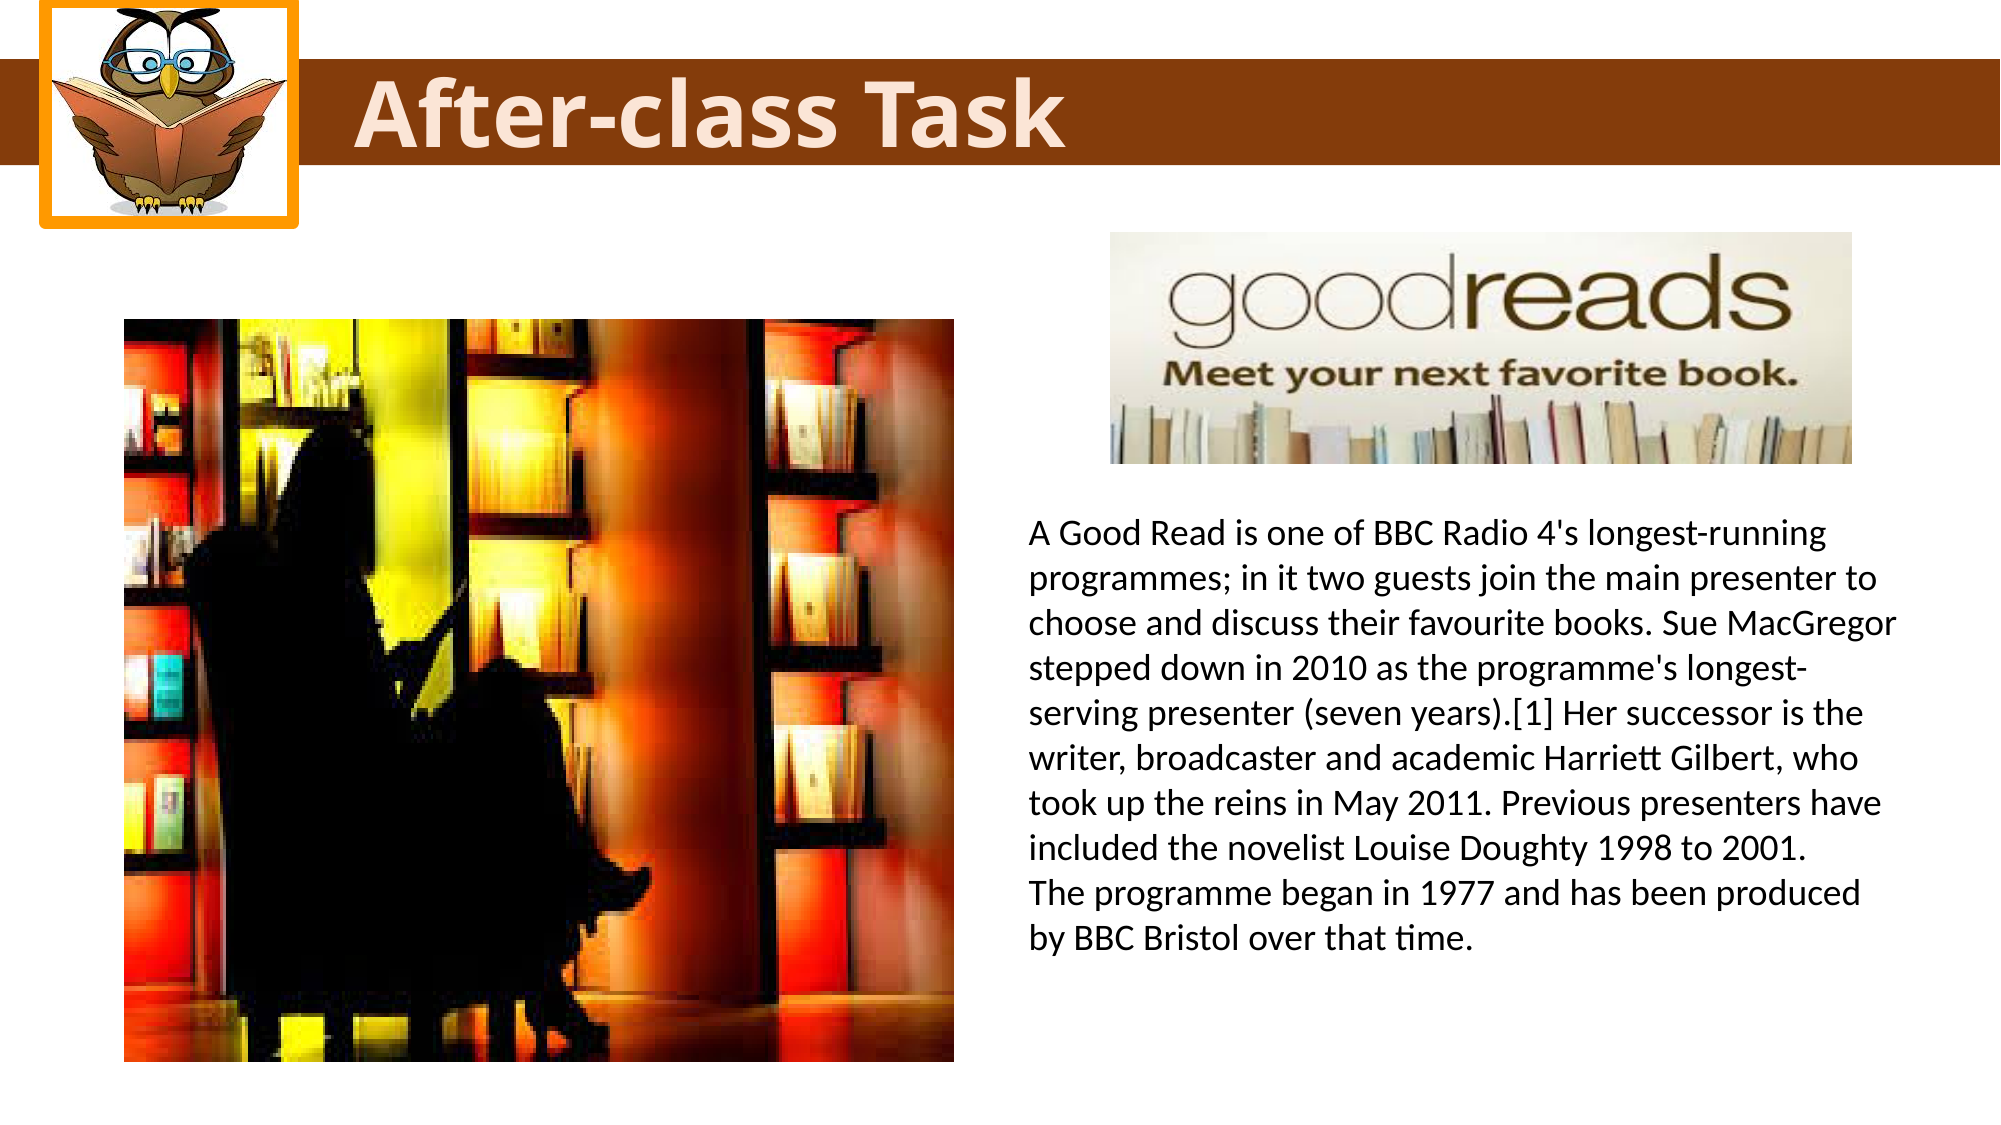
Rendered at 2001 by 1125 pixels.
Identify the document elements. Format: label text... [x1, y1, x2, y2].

title After-class Task [339, 23, 1690, 212]
text_box A Good Read is one of BBC Radio 4's longest-running programmes; in it two guests join the main presenter to choose and discuss their favourite books. Sue MacGregor stepped down in 2010 as the programme's longest-serving presenter (seven years).[1] Her successor is the writer, broadcaster and academic Harriett Gilbert, who took up the reins in May 2011. Previous presenters have included the novelist Louise Doughty 1998 to 2001. The programme began in 1977 and has been produced by BBC Bristol over that time. [1014, 501, 1918, 966]
text_box [0, 59, 39, 166]
text_box [1690, 59, 2000, 166]
picture [51, 7, 287, 217]
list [124, 319, 954, 1062]
text_box [299, 59, 339, 166]
picture [1110, 232, 1852, 464]
